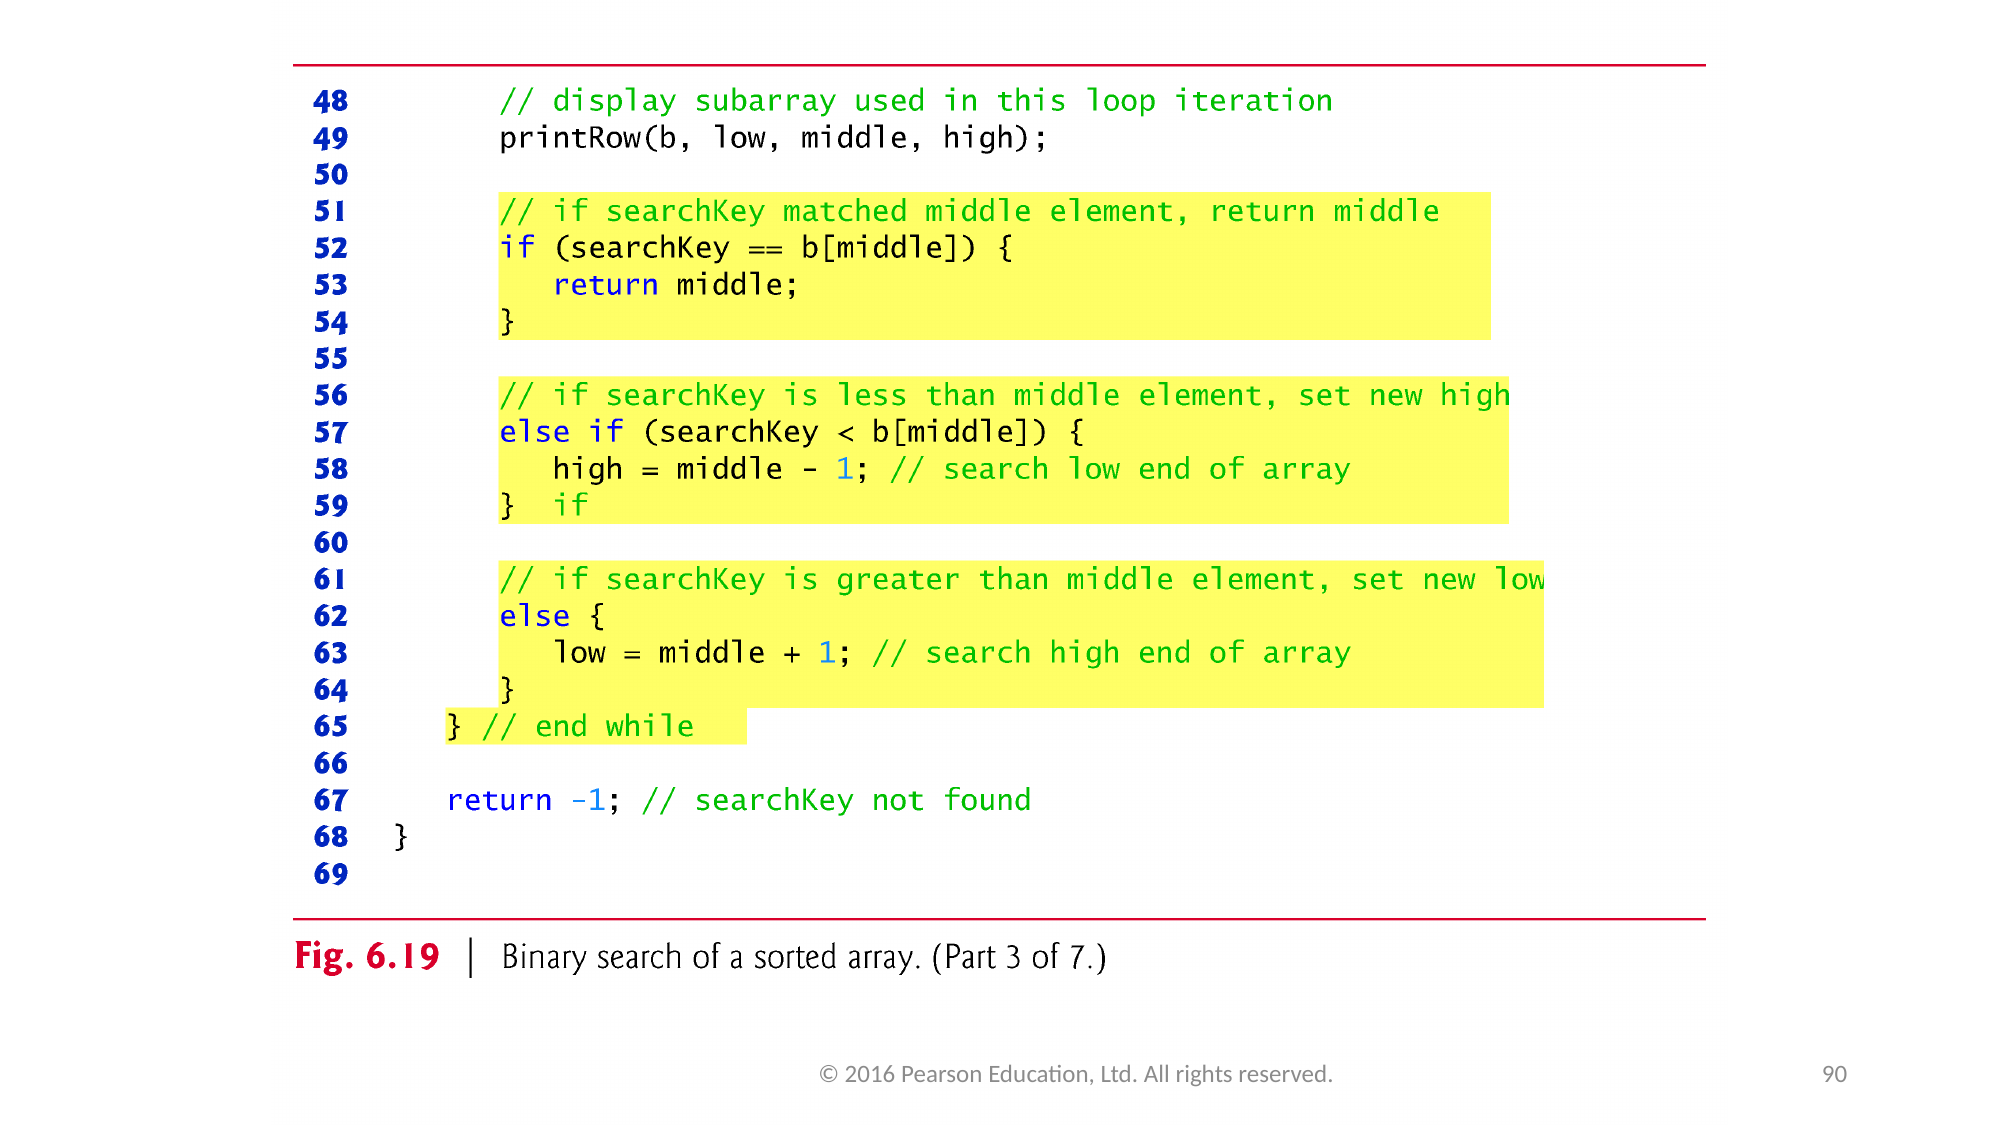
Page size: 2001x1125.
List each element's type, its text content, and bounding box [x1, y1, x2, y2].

picture [271, 0, 1728, 1125]
slide_number 90 [1728, 1042, 1863, 1103]
